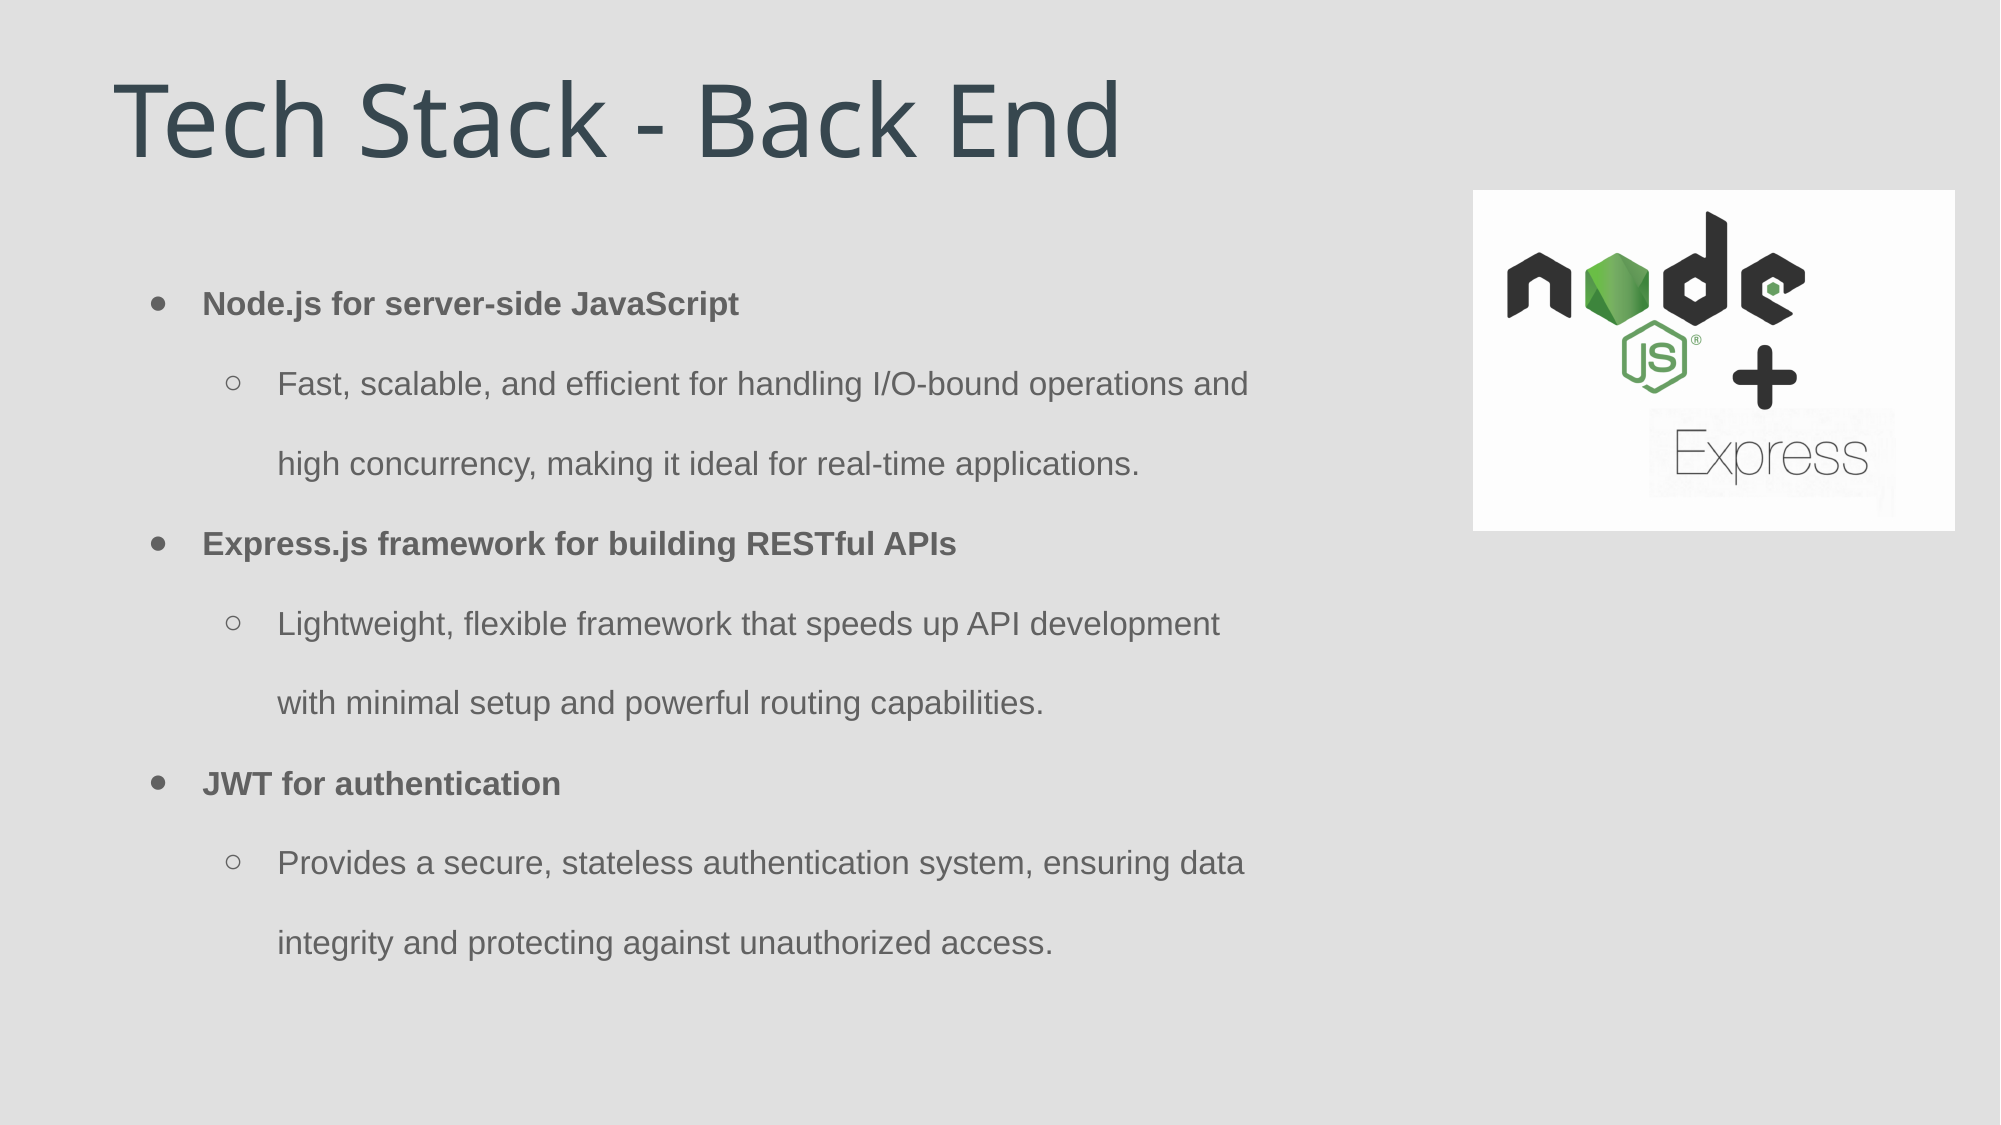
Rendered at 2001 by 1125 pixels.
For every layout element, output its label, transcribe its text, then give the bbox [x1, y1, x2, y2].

text_box Node.js for server-side JavaScript Fast, scalable, and efficient for handling I/O-bound operations and high concurrency, making it ideal for real-time applications. Express.js framework for building RESTful APIs Lightweight, flexible framework that speeds up API development with minimal setup and powerful routing capabilities. JWT for authentication Provides a secure, stateless authentication system, ensuring data integrity and protecting against unauthorized access. [112, 227, 1302, 1068]
picture [1472, 190, 1955, 531]
title Tech Stack - Back End [93, 35, 1302, 200]
